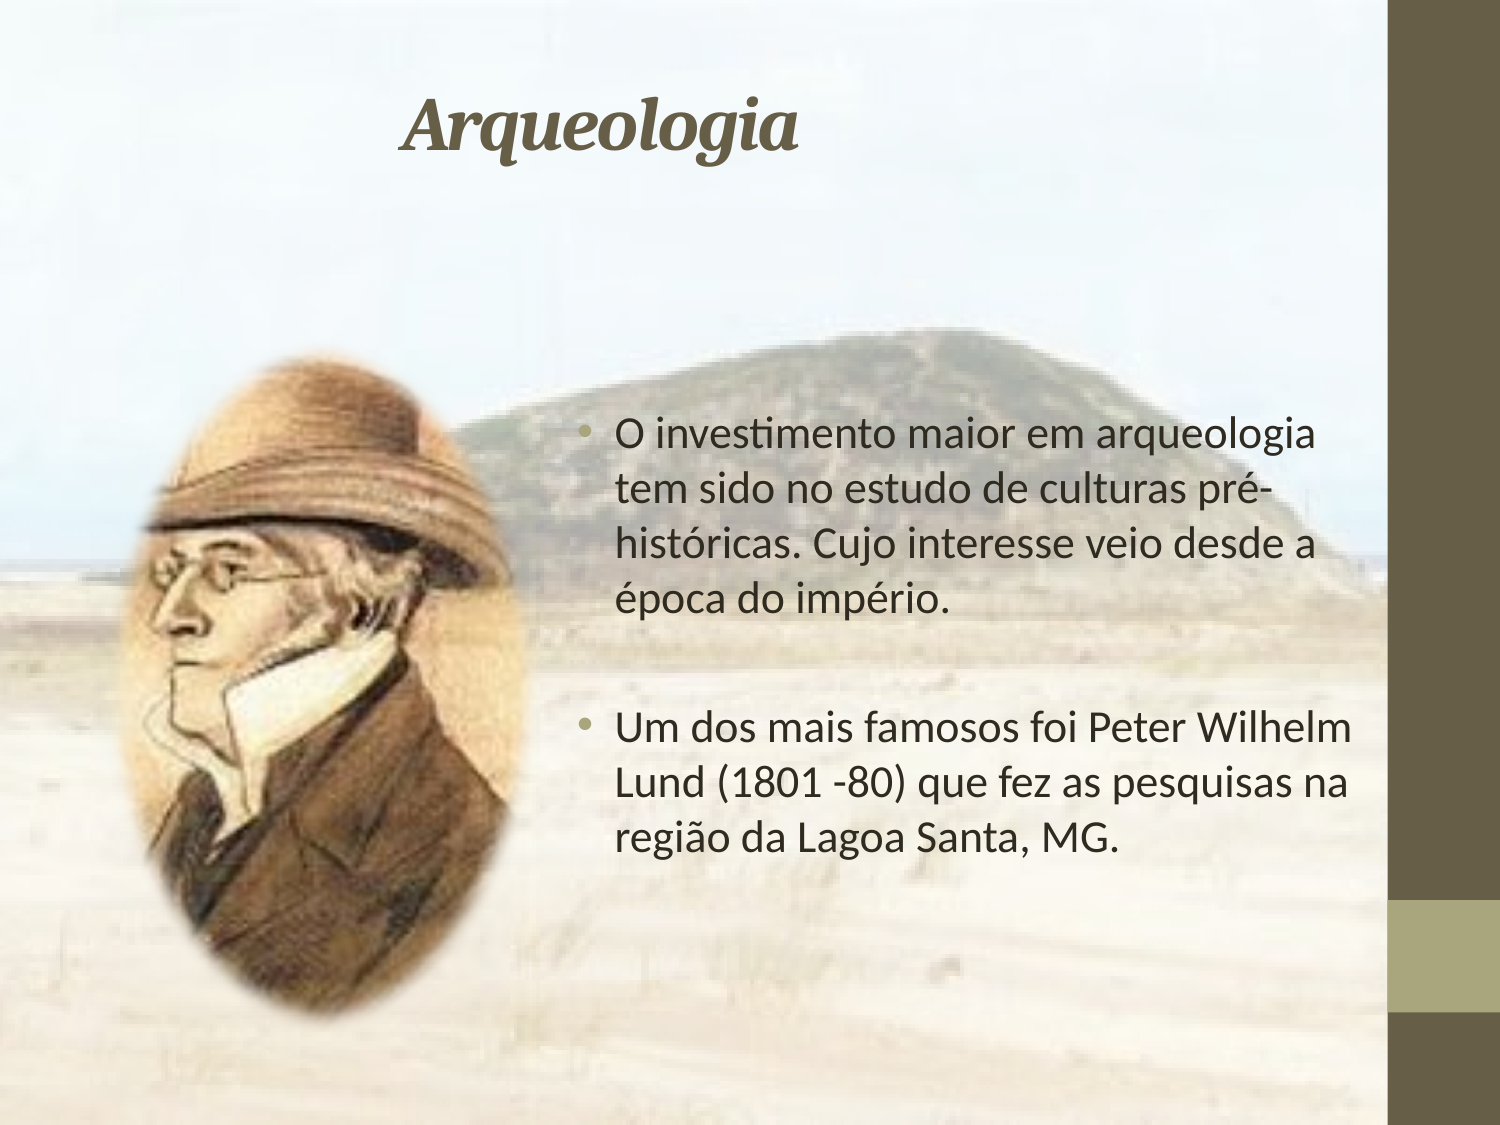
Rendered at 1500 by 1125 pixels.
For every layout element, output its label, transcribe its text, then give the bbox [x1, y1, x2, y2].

list O investimento maior em arqueologia tem sido no estudo de culturas pré-históricas. Cujo interesse veio desde a época do império. Um dos mais famosos foi Peter Wilhelm Lund (1801 -80) que fez as pesquisas na região da Lagoa Santa, MG. [543, 267, 1415, 1105]
picture [99, 337, 544, 1035]
title Arqueologia [147, 66, 1498, 174]
